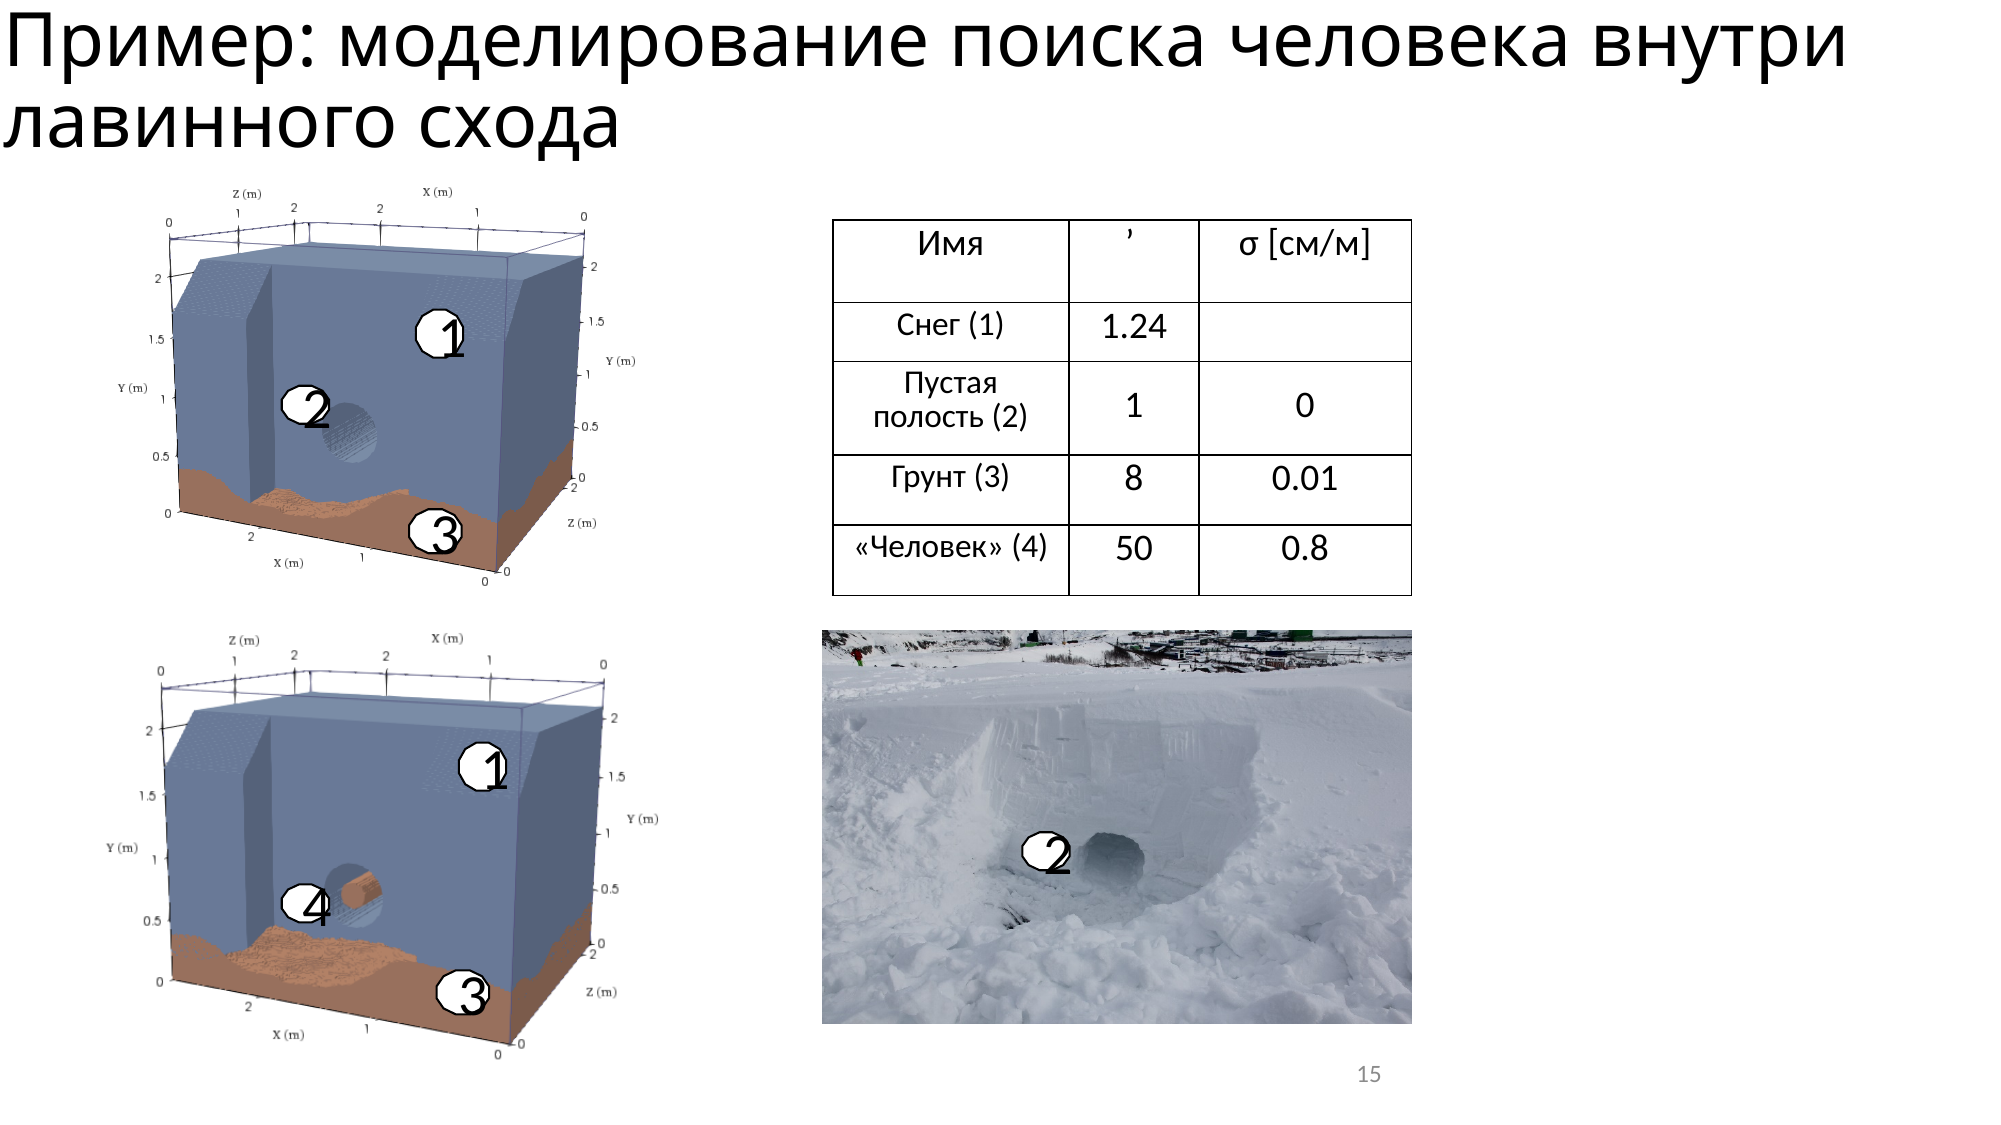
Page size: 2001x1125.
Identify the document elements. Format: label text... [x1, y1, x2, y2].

picture [92, 615, 672, 1073]
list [97, 172, 677, 599]
title Пример: моделирование поиска человека внутри лавинного схода [0, 0, 1989, 192]
slide_number 15 [1059, 1042, 1397, 1103]
picture [822, 630, 1412, 1024]
